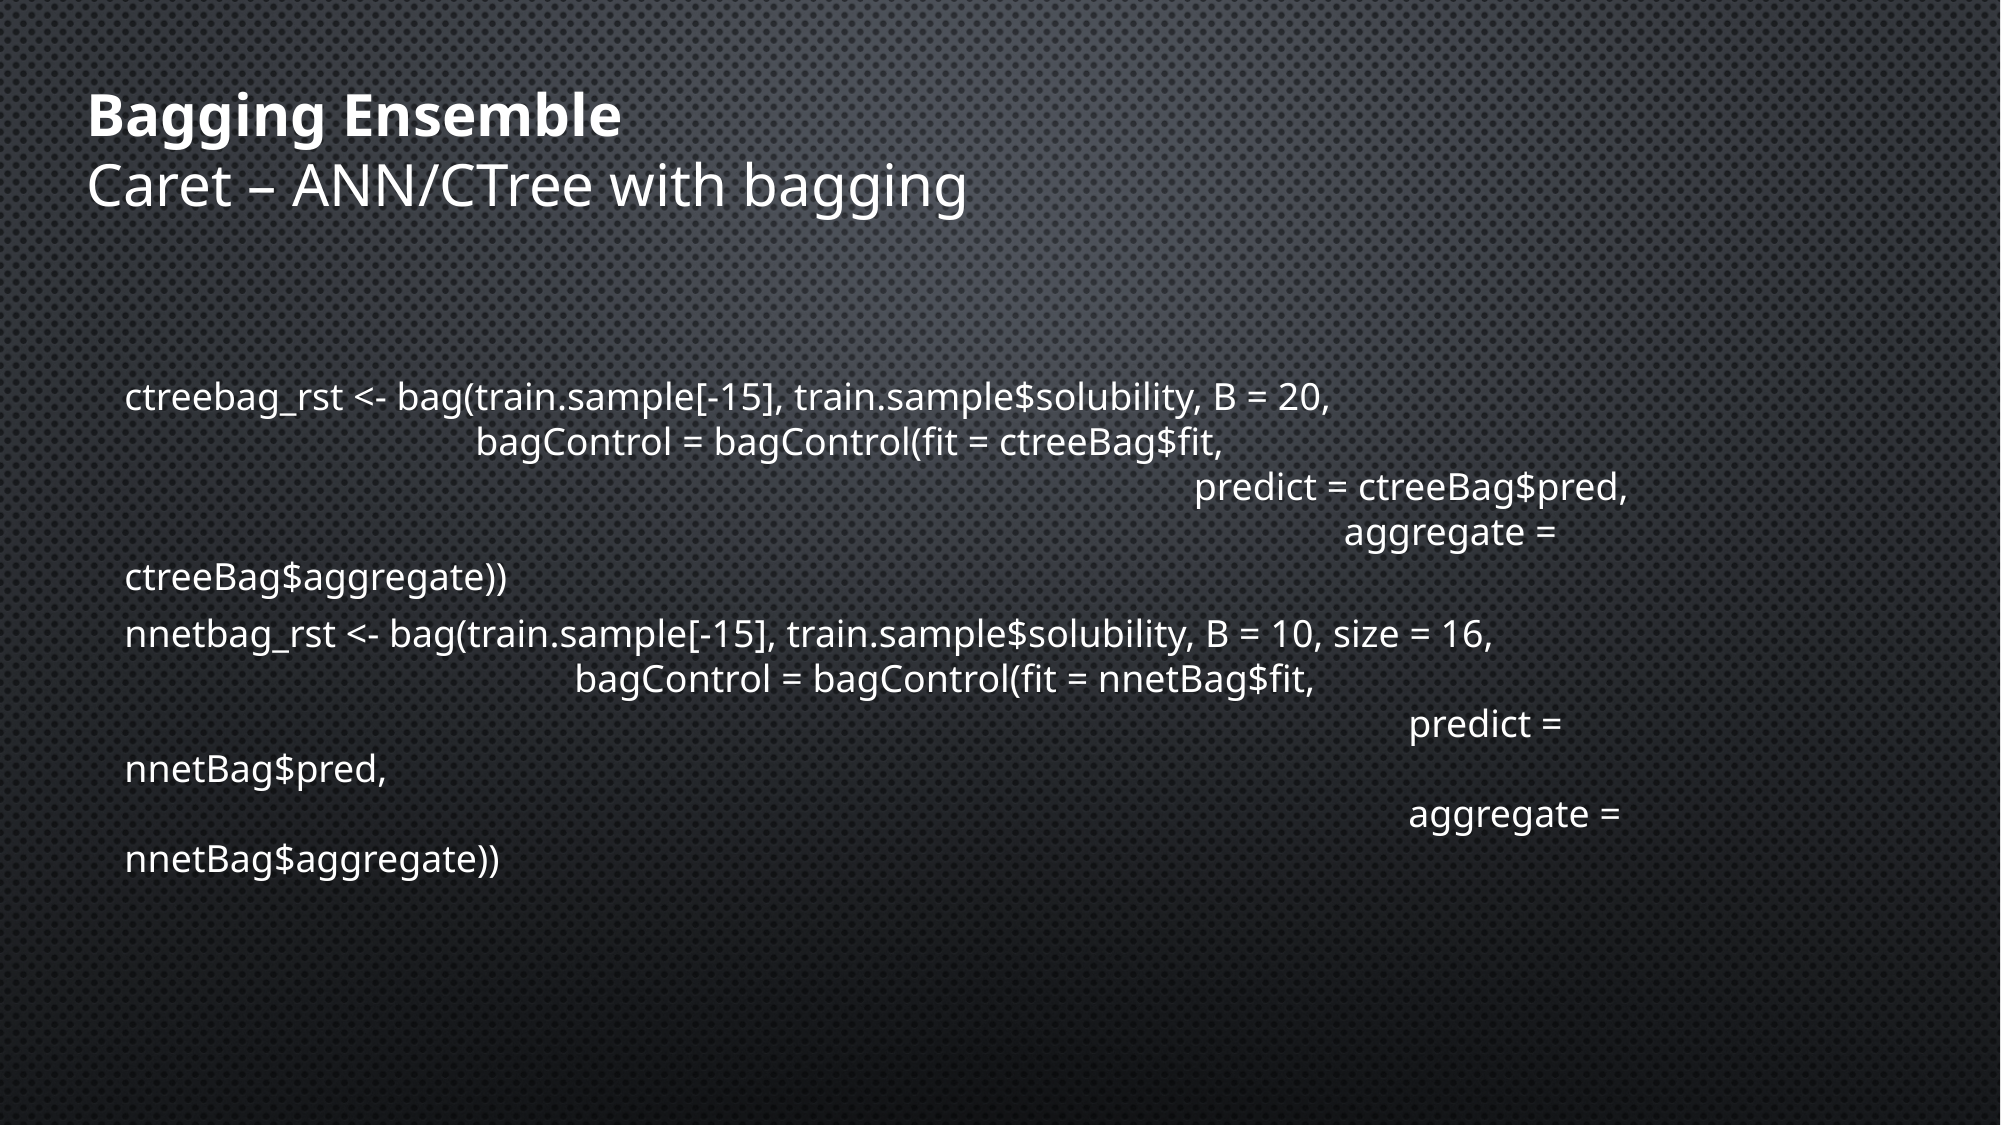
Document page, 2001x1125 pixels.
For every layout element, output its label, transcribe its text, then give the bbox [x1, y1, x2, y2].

text_box nnetbag_rst <- bag(train.sample[-15], train.sample$solubility, B = 10, size = 16, bagControl = bagControl(fit = nnetBag$fit, predict = nnetBag$pred, aggregate = nnetBag$aggregate)) [109, 602, 1656, 888]
text_box ctreebag_rst <- bag(train.sample[-15], train.sample$solubility, B = 20, bagControl = bagControl(fit = ctreeBag$fit, predict = ctreeBag$pred, aggregate = ctreeBag$aggregate)) [109, 365, 1656, 602]
text_box Bagging Ensemble Caret – ANN/CTree with bagging [71, 70, 1318, 226]
